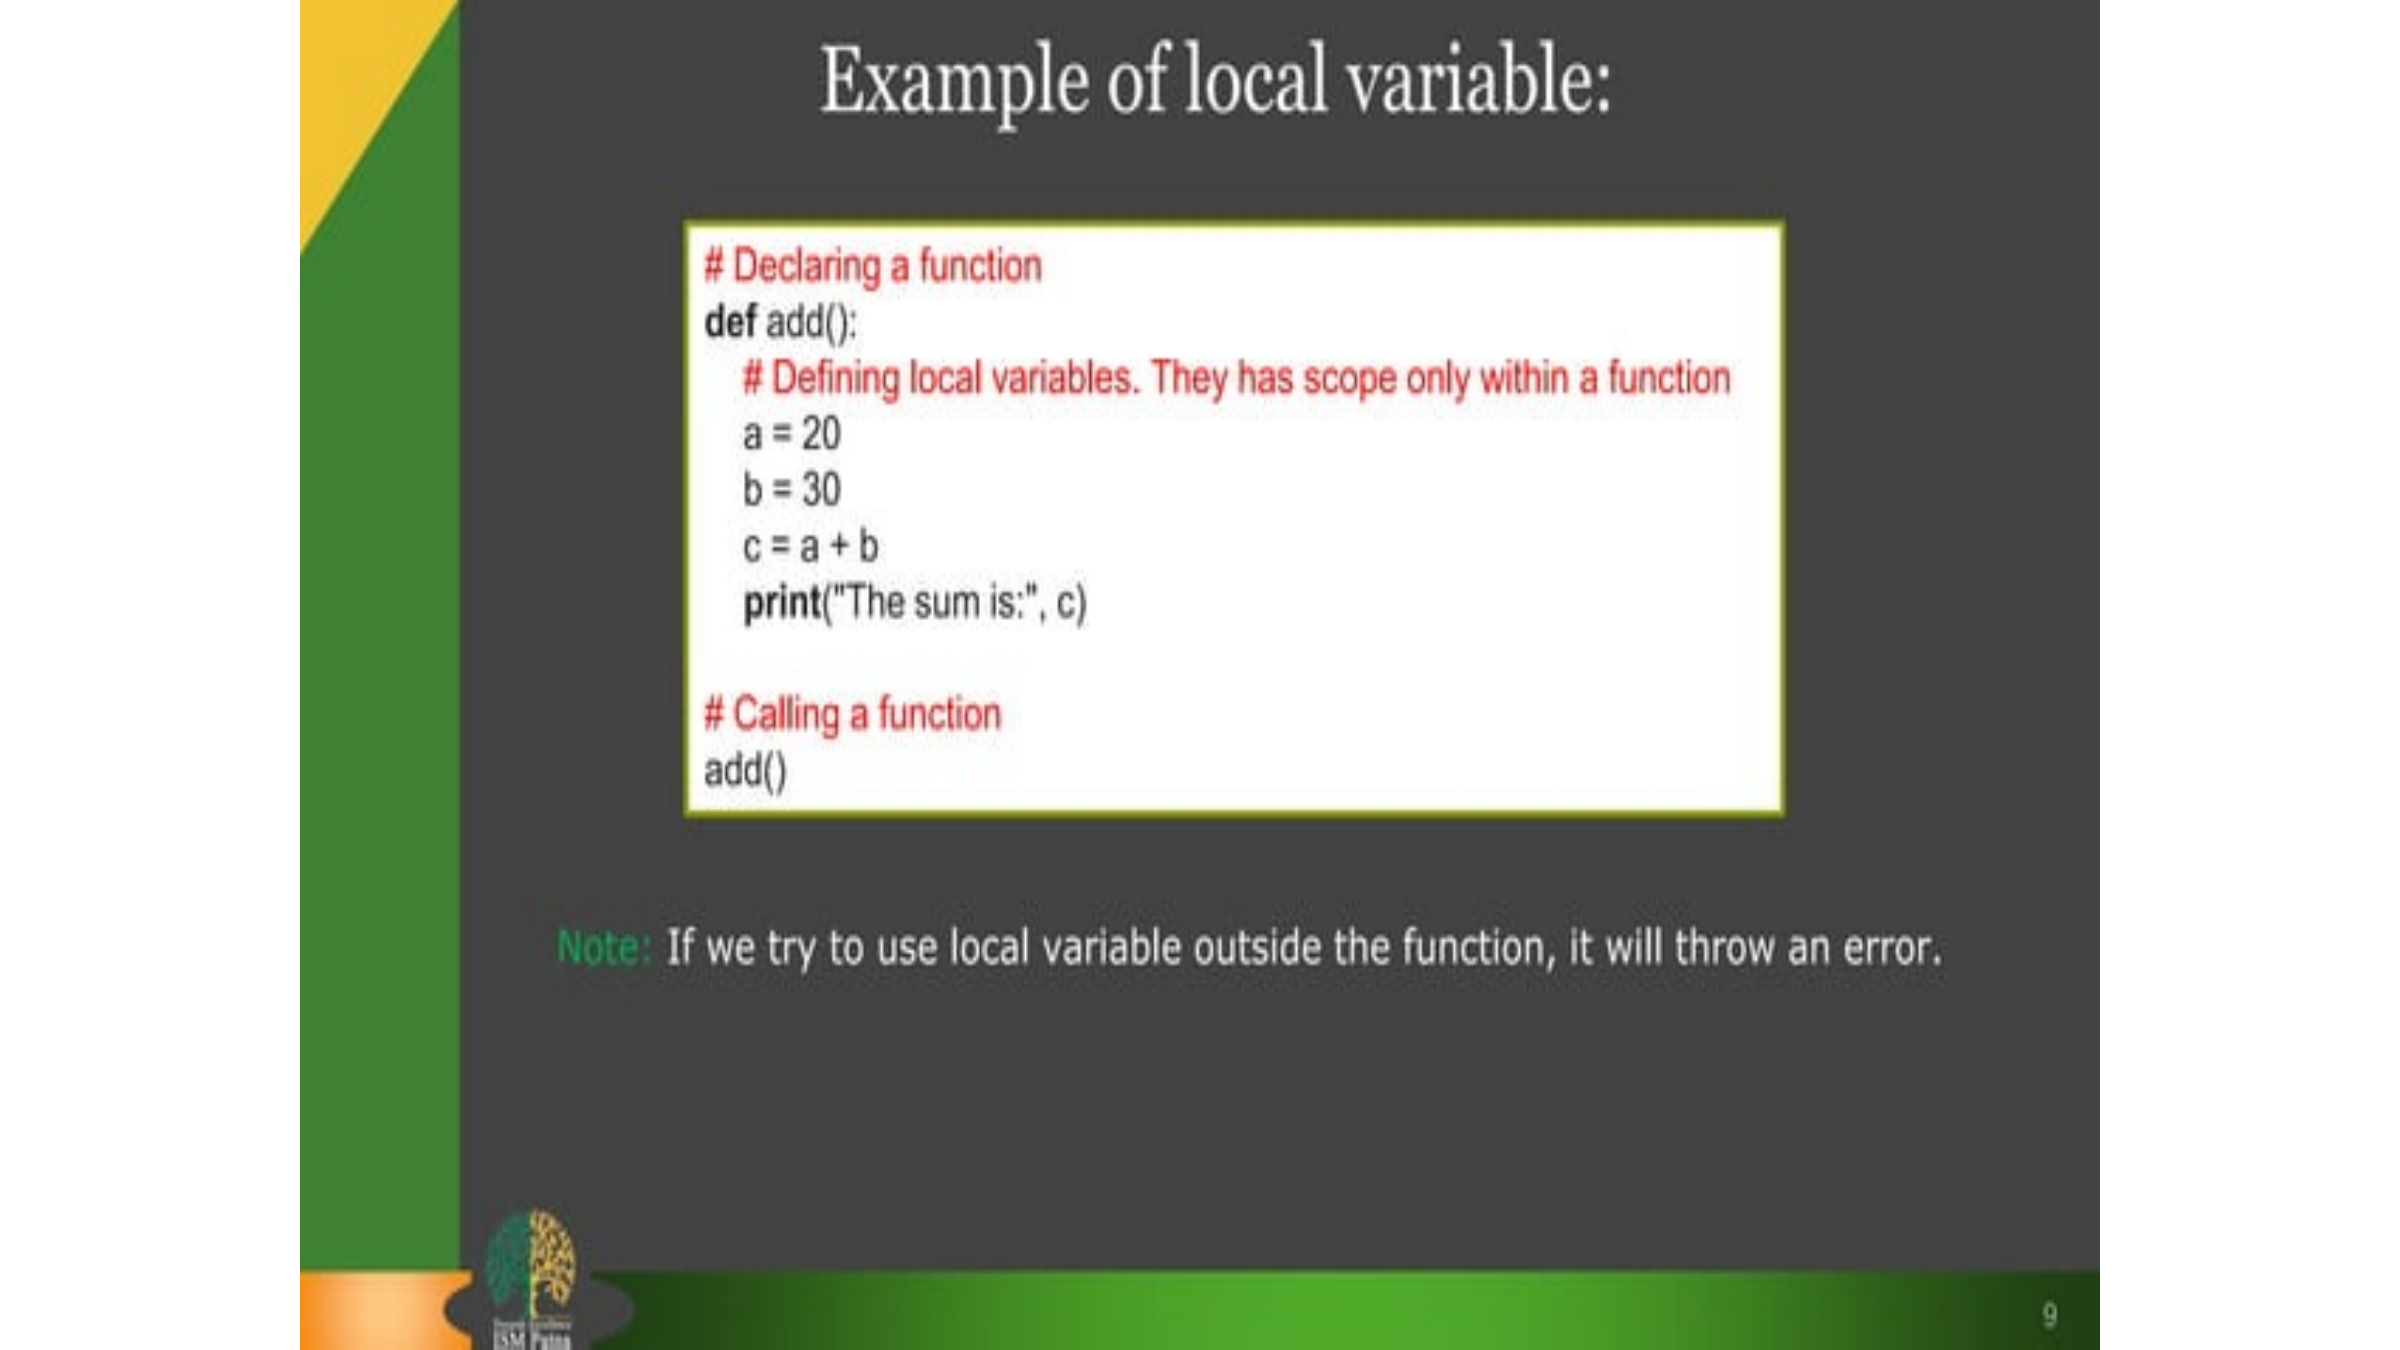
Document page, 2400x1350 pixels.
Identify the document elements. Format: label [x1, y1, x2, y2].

picture [299, 0, 2100, 1350]
